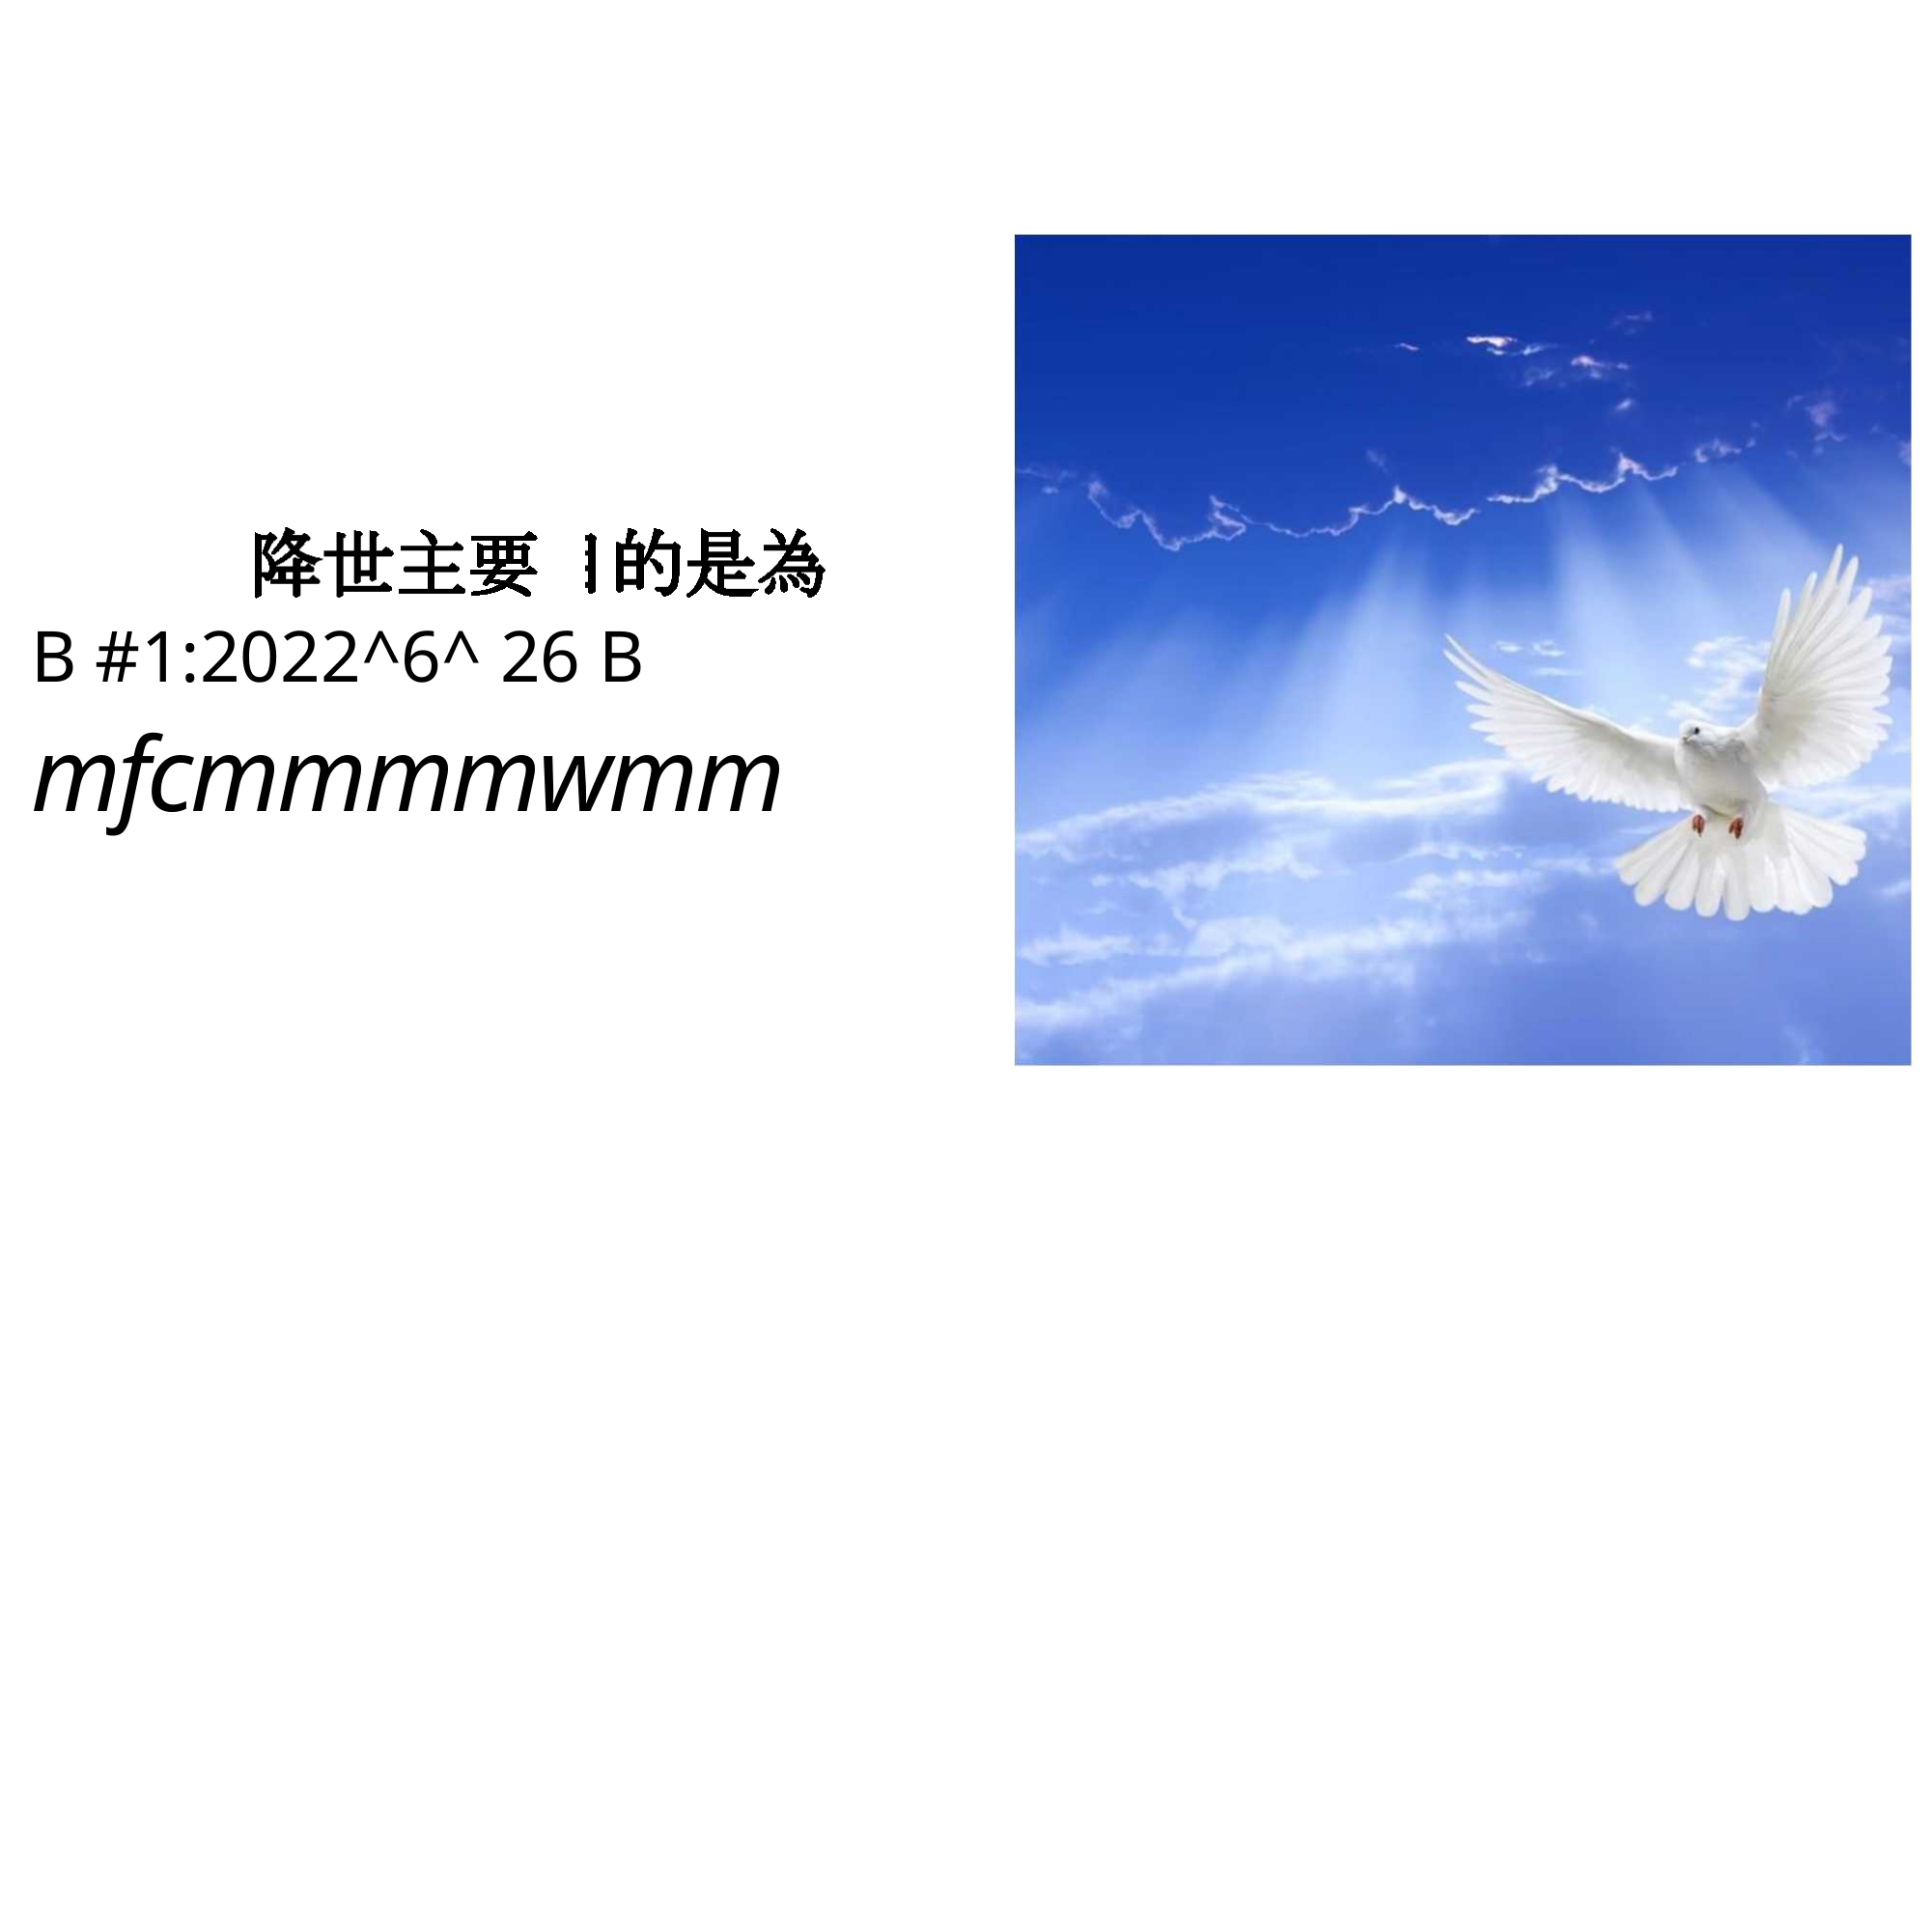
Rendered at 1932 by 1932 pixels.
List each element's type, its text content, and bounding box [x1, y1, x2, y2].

picture [1014, 234, 1913, 1067]
text_box B #1:2022^6^ 26 B mfcmmmmwmm [31, 611, 836, 862]
picture [468, 530, 540, 600]
picture [584, 528, 826, 599]
picture [255, 527, 466, 600]
